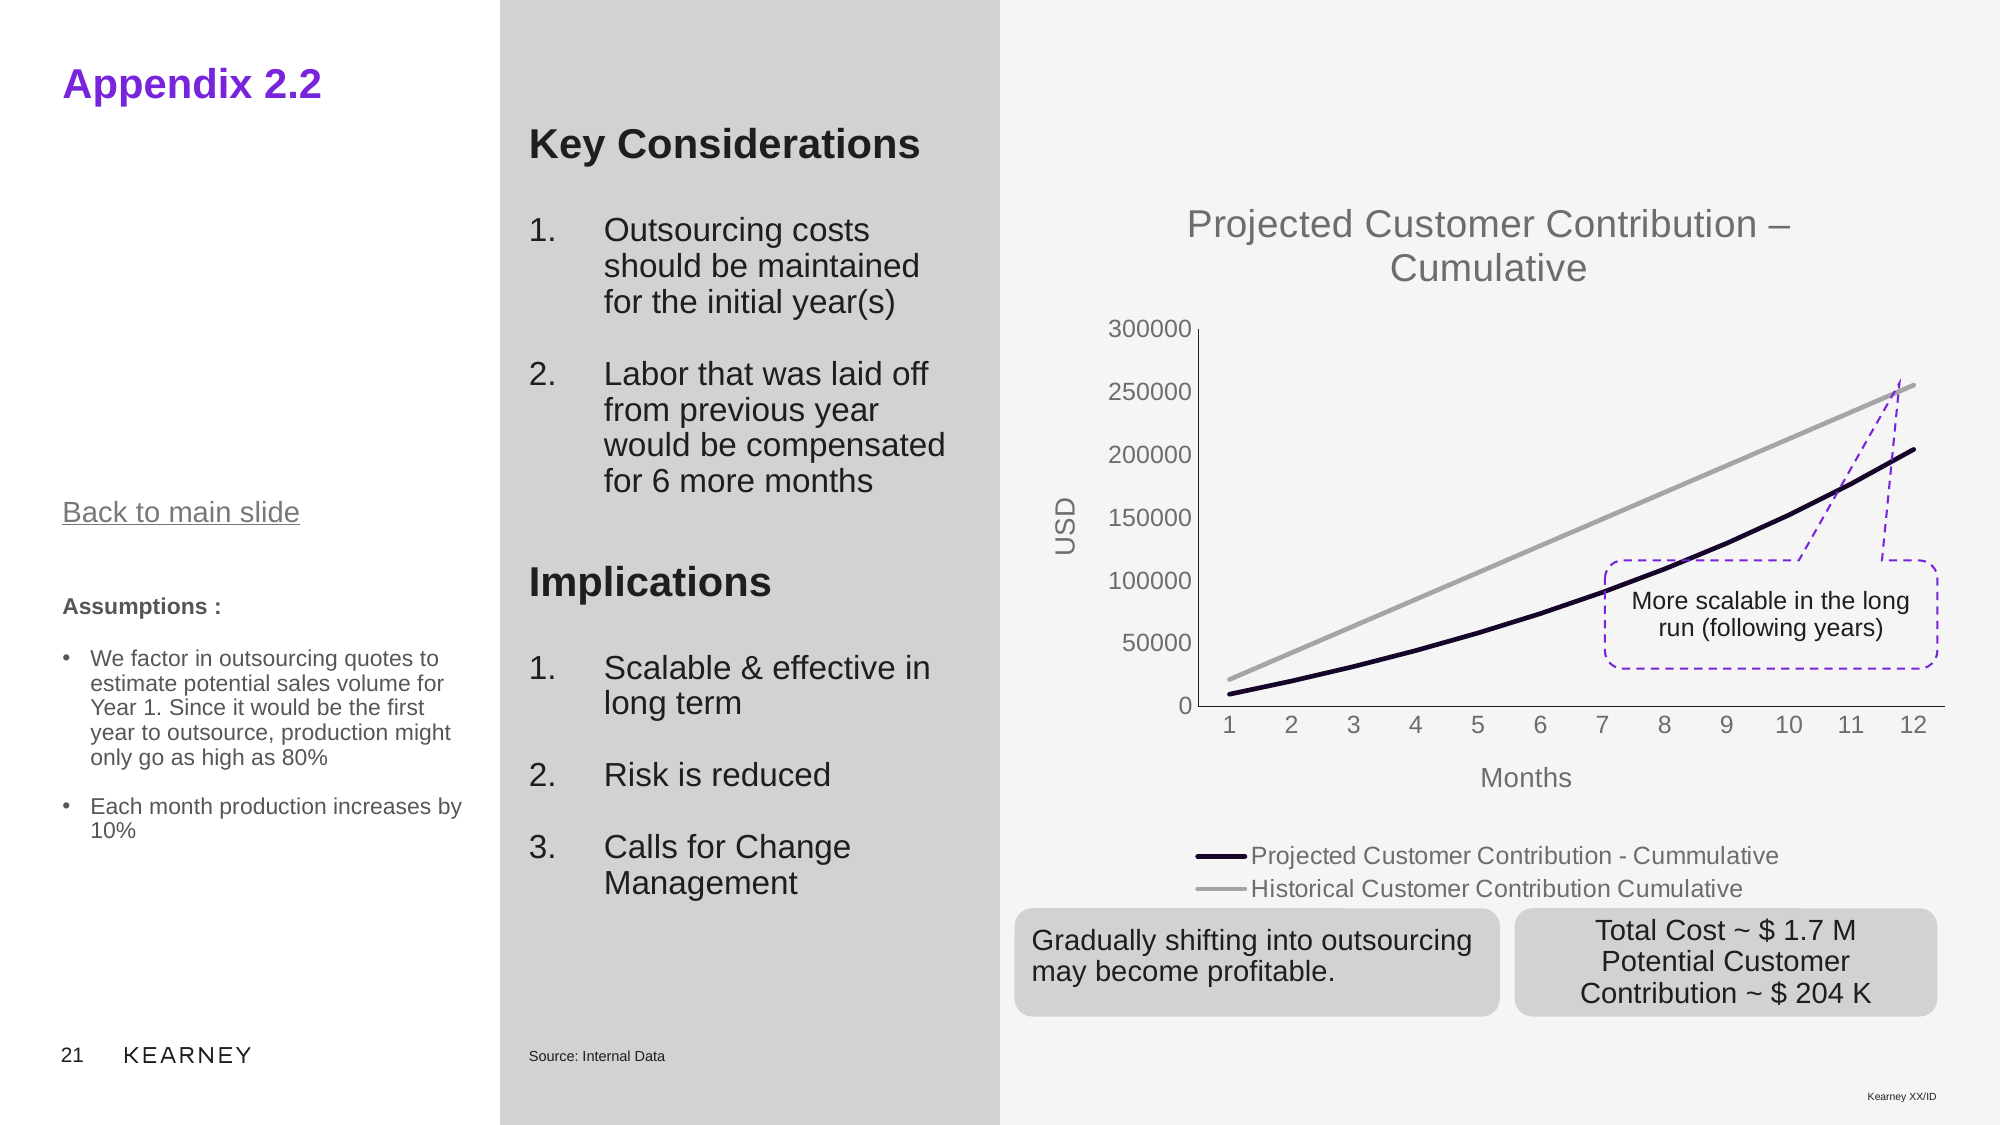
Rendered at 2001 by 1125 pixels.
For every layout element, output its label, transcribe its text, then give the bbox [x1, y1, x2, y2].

text_box Back to main slide [62, 497, 301, 529]
chart [1014, 167, 1964, 909]
text_box Key Considerations Outsourcing costs should be maintained for the initial year(s) Labor that was laid off from previous year would be compensated for 6 more months [529, 122, 967, 487]
text_box Total Cost ~ $ 1.7 M Potential Customer Contribution ~ $ 204 K [1513, 909, 1939, 1018]
text_box Assumptions : We factor in outsourcing quotes to estimate potential sales volume for Year 1. Since it would be the first year to outsource, production might only go as high as 80% Each month production increases by 10% [62, 594, 474, 845]
title Appendix 2.2 [62, 62, 438, 426]
text_box Implications Scalable & effective in long term Risk is reduced Calls for Change Management [529, 560, 967, 924]
text_box Gradually shifting into outsourcing may become profitable. [1013, 909, 1501, 1018]
text_box Source: Internal Data [528, 1033, 1141, 1065]
text_box [499, 0, 1001, 1125]
